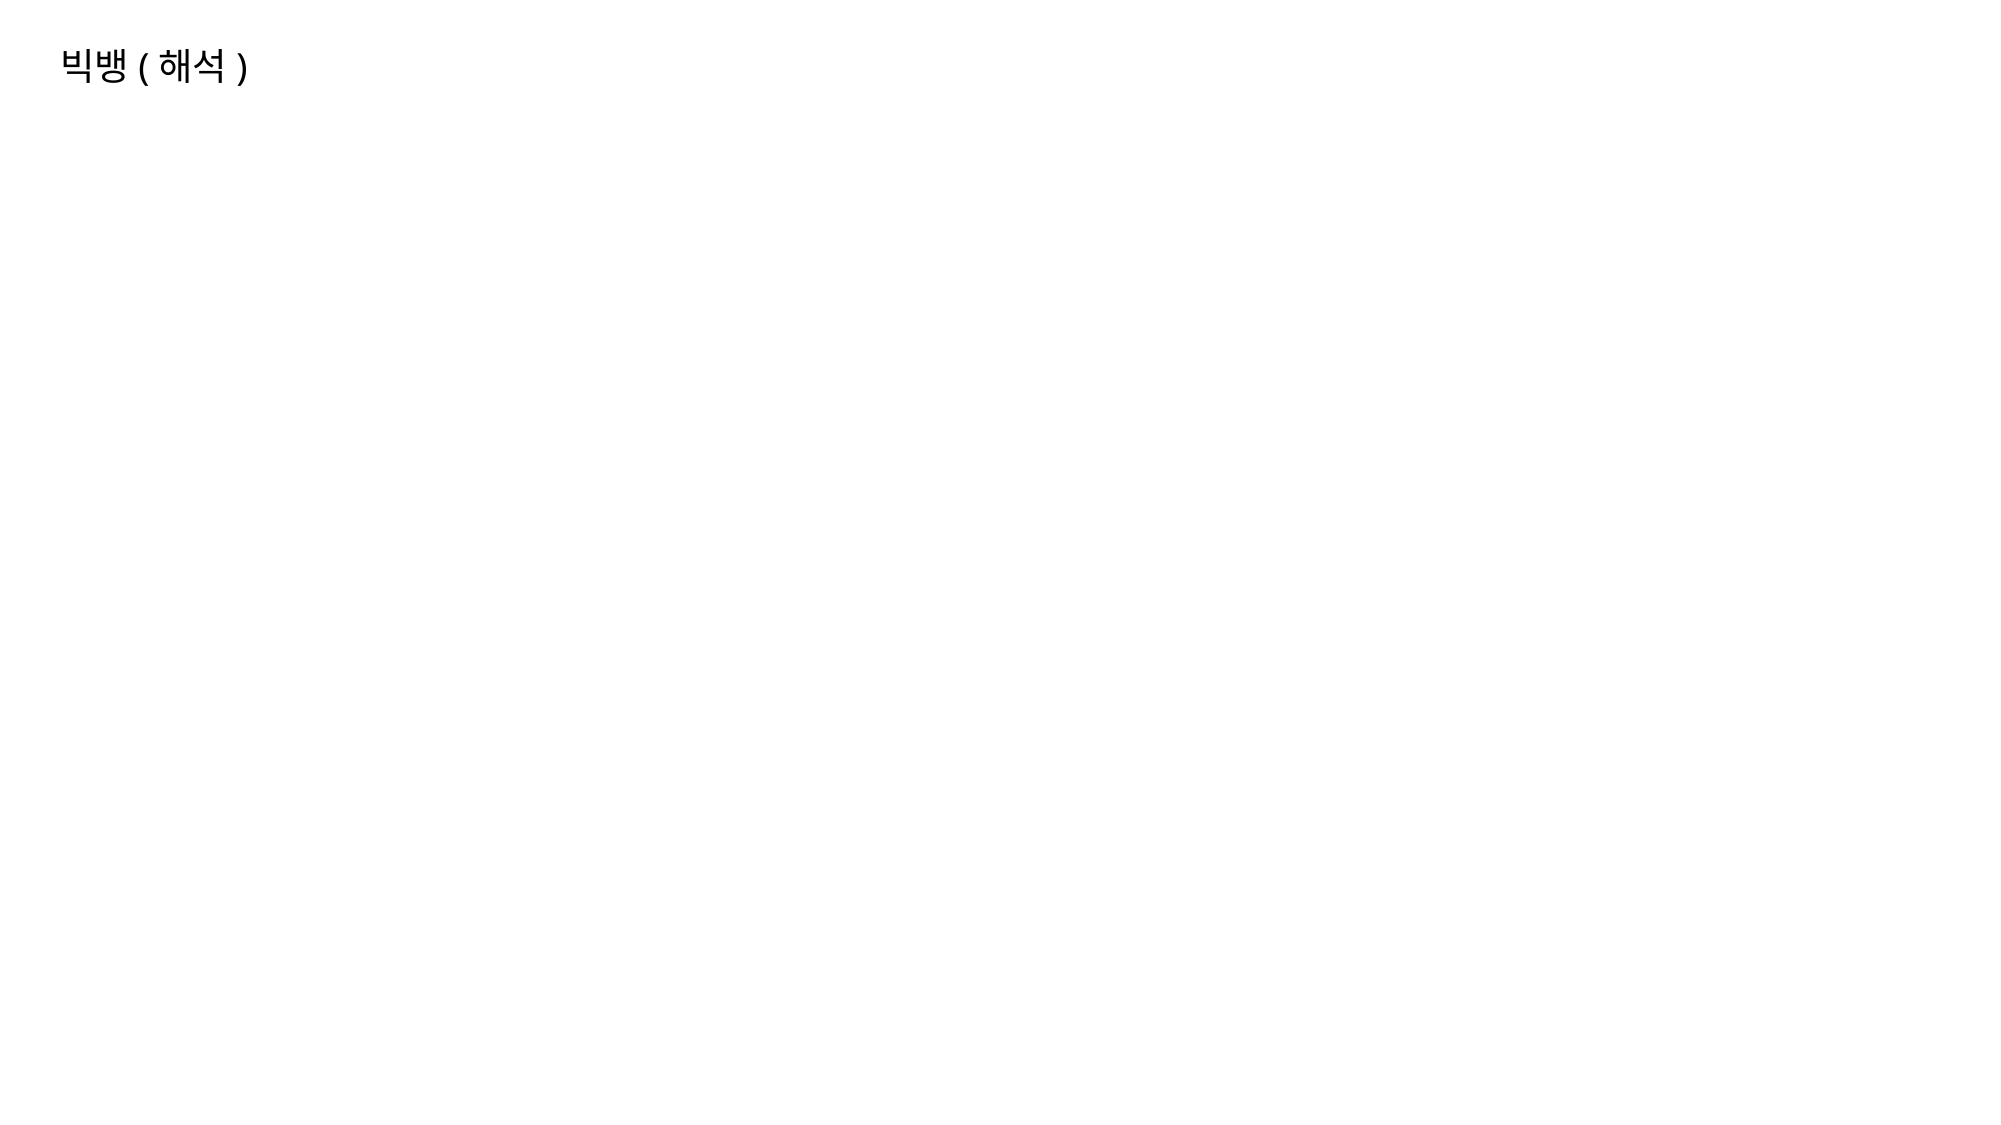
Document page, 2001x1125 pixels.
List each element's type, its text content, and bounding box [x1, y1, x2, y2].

text_box 빅뱅(해석) [45, 35, 278, 95]
